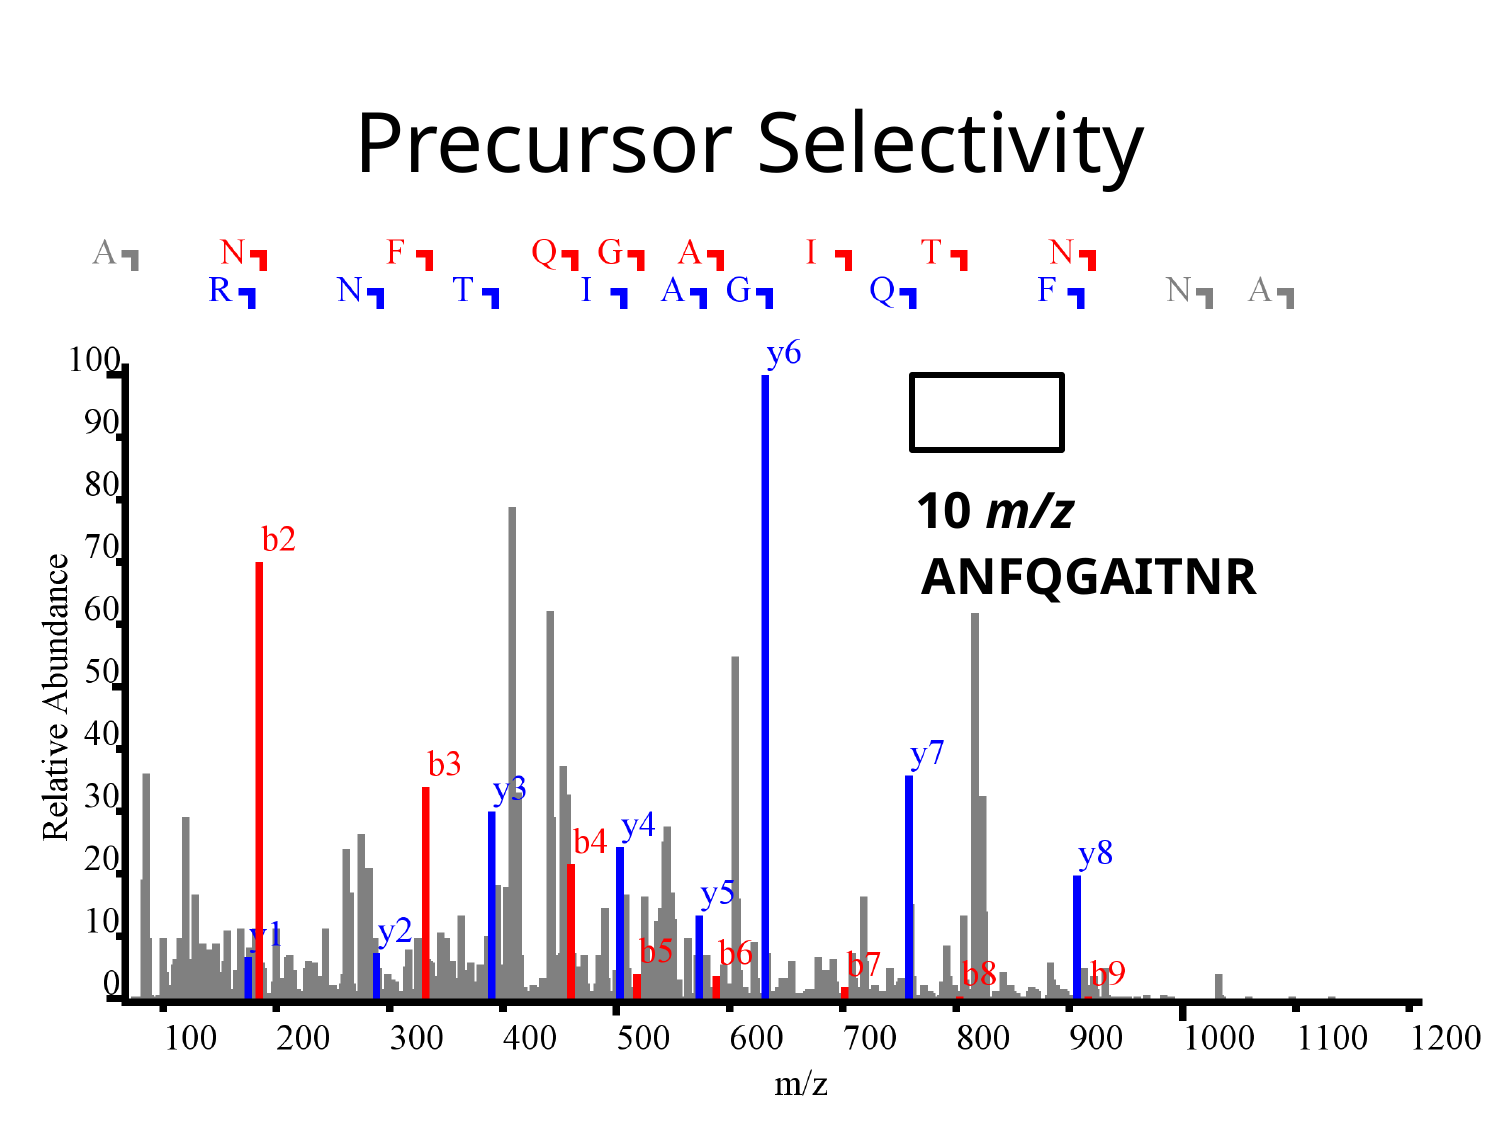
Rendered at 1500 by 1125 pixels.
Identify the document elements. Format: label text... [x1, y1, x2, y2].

picture [25, 212, 1500, 1104]
title Precursor Selectivity [75, 45, 1425, 211]
